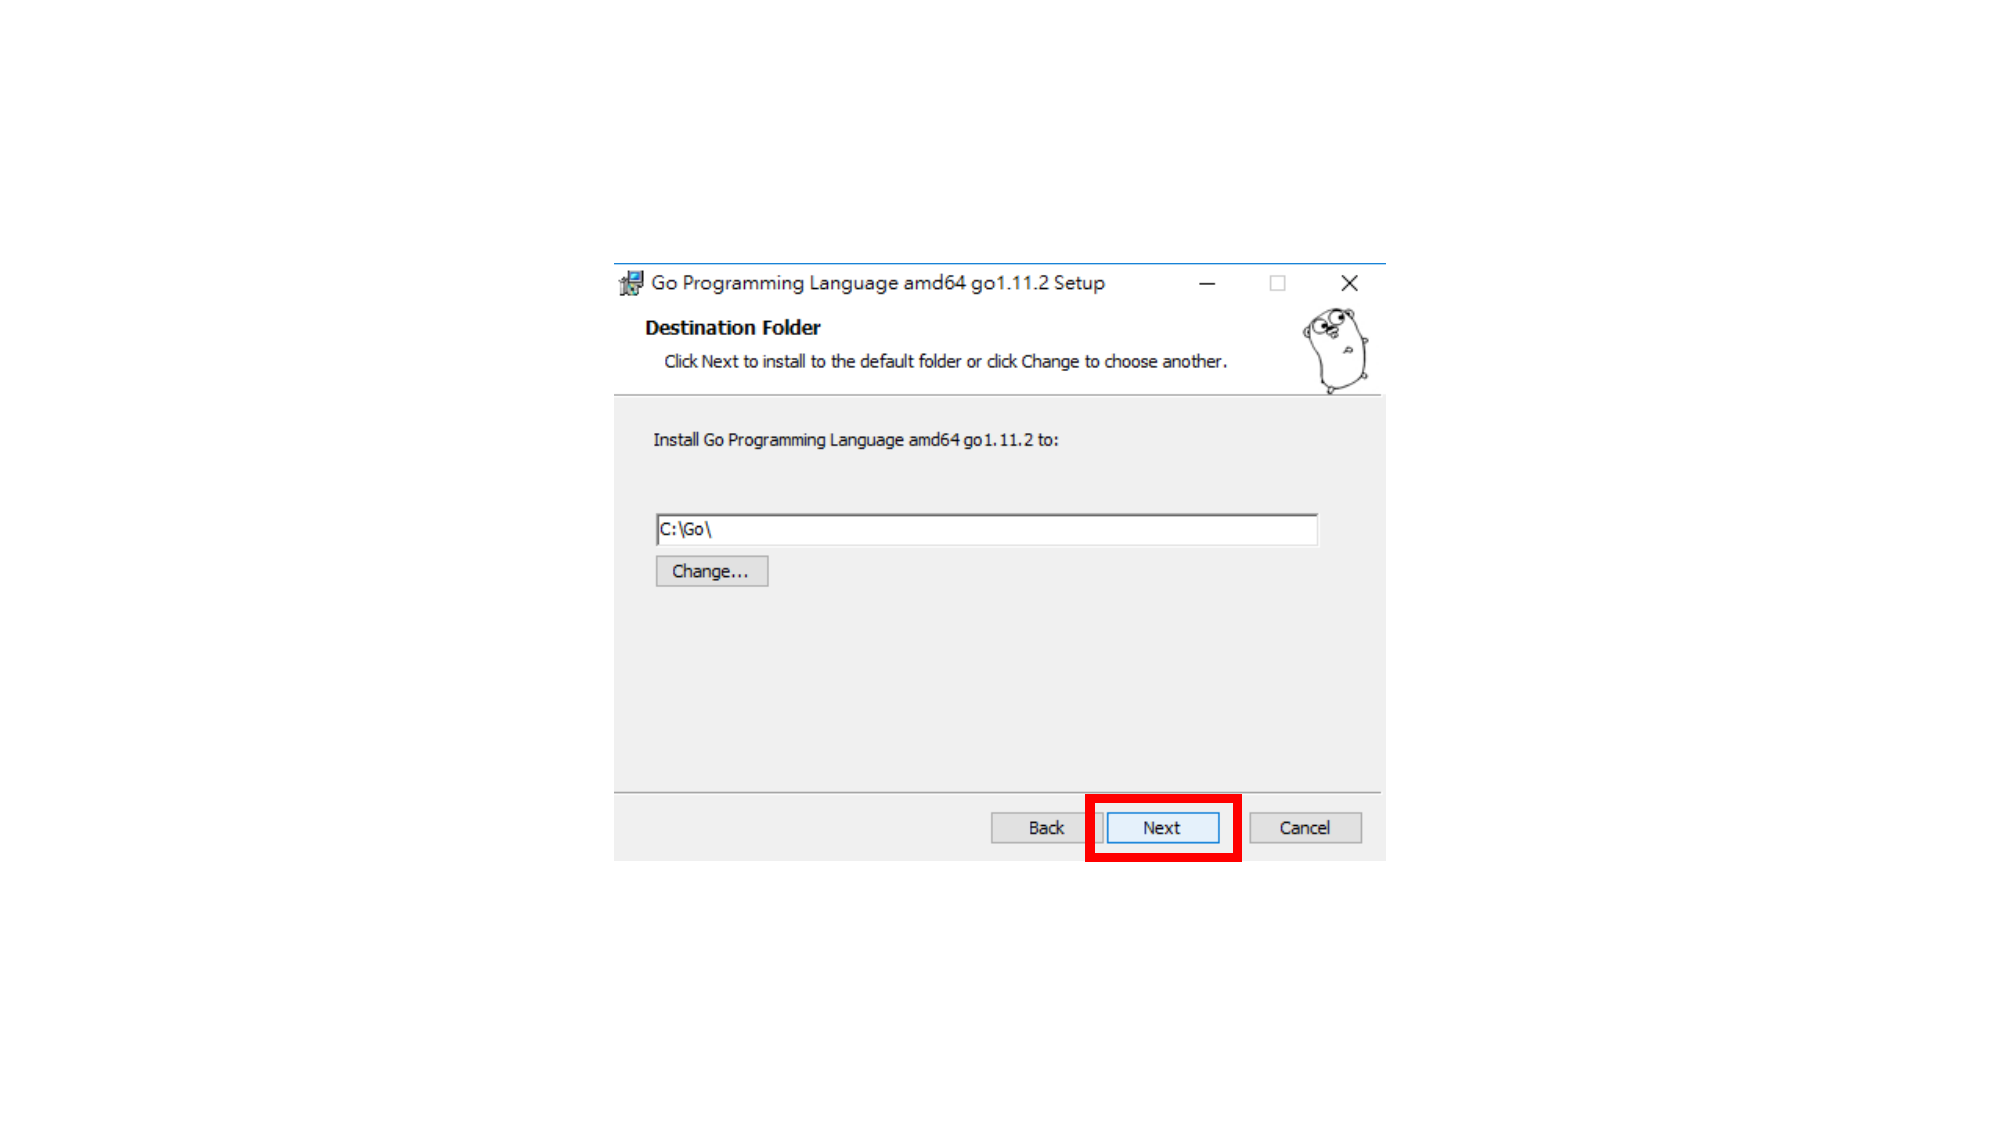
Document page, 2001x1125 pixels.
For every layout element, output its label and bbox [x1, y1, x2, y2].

picture [614, 263, 1386, 861]
